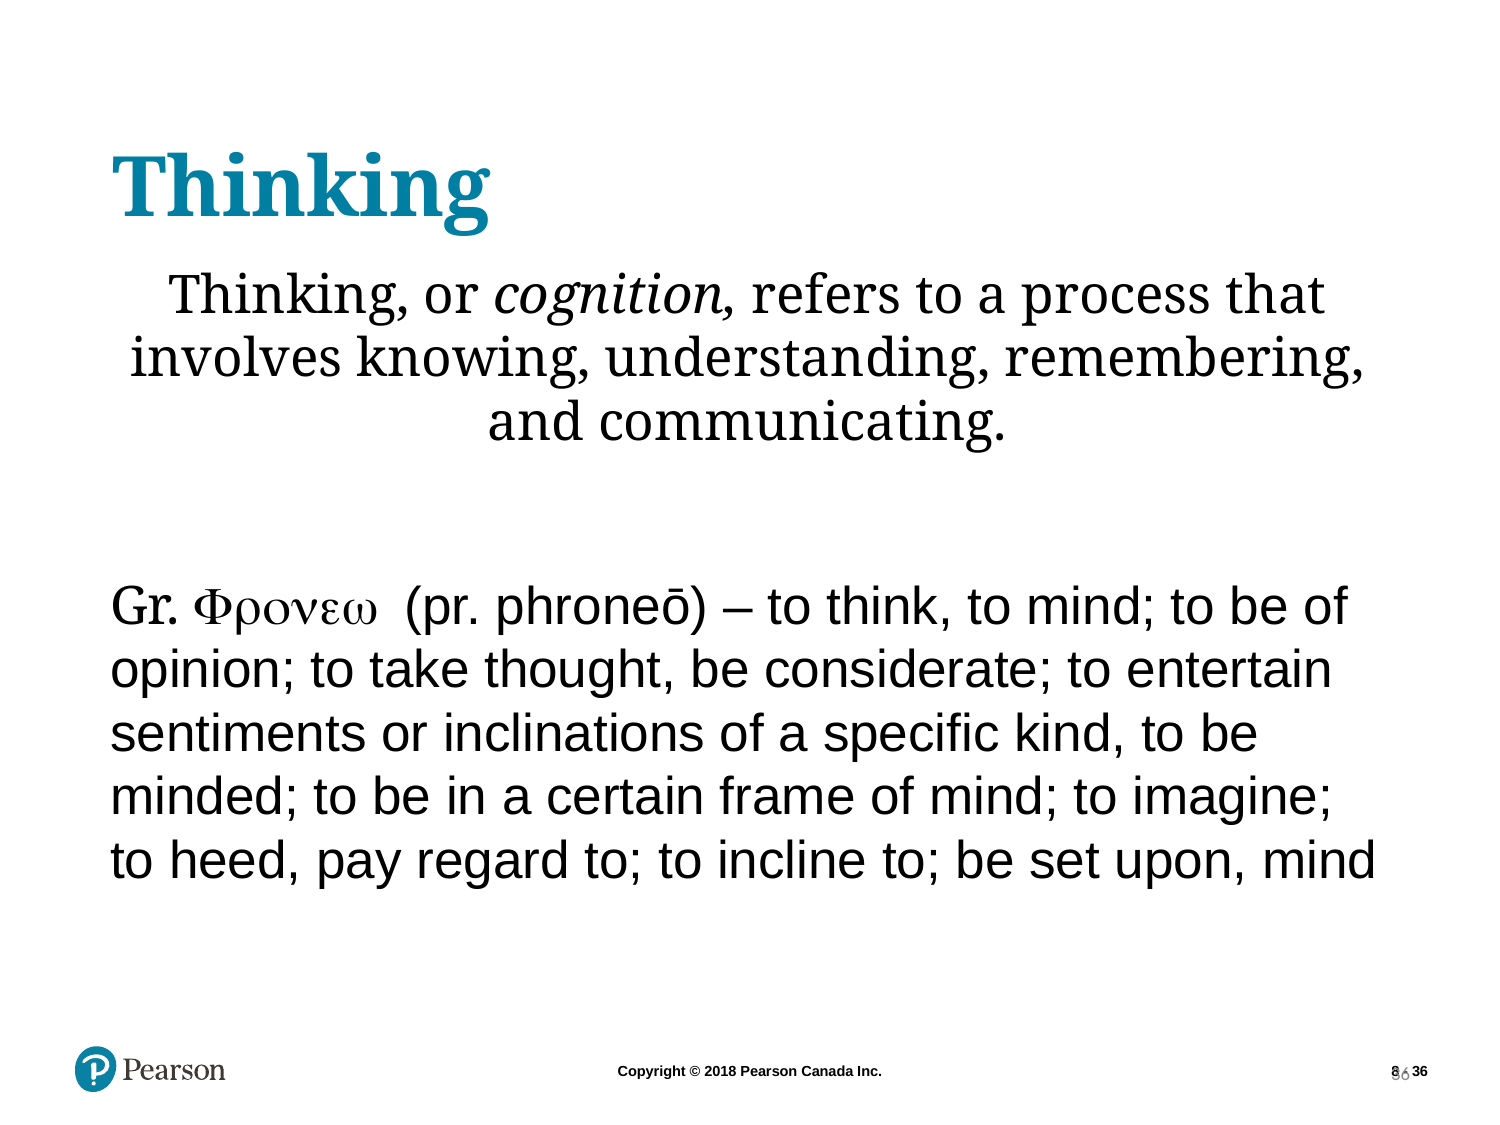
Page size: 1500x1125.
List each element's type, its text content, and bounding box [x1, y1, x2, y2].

list Thinking, or cognition, refers to a process that involves knowing, understanding, remembering, and communicating. Gr. Fronew (pr. phroneō) – to think, to mind; to be of opinion; to take thought, be considerate; to entertain sentiments or inclinations of a specific kind, to be minded; to be in a certain frame of mind; to imagine; to heed, pay regard to; to incline to; be set upon, mind [110, 260, 1386, 936]
title Thinking [112, 45, 1388, 233]
slide_number 36 [1074, 1042, 1425, 1103]
